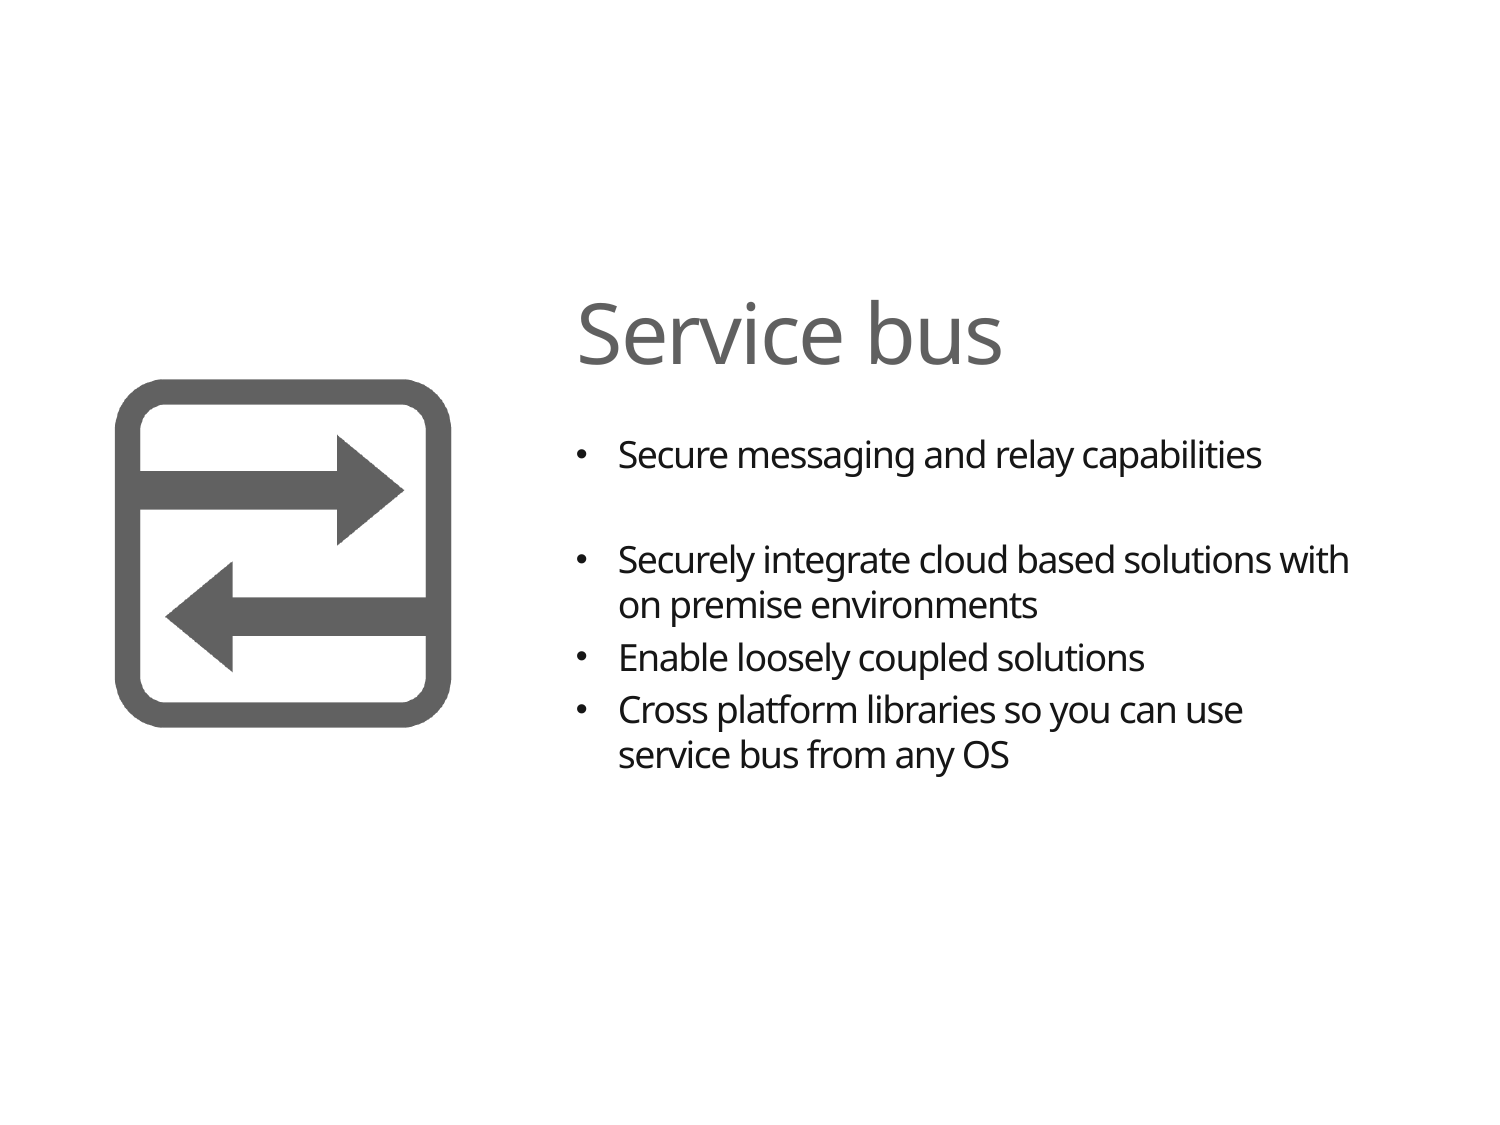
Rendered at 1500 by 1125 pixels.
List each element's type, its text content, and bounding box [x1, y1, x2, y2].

text_box Service bus [576, 291, 1361, 383]
text_box Secure messaging and relay capabilities Securely integrate cloud based solutions with on premise environments Enable loosely coupled solutions Cross platform libraries so you can use service bus from any OS [575, 431, 1361, 777]
picture [104, 374, 462, 732]
